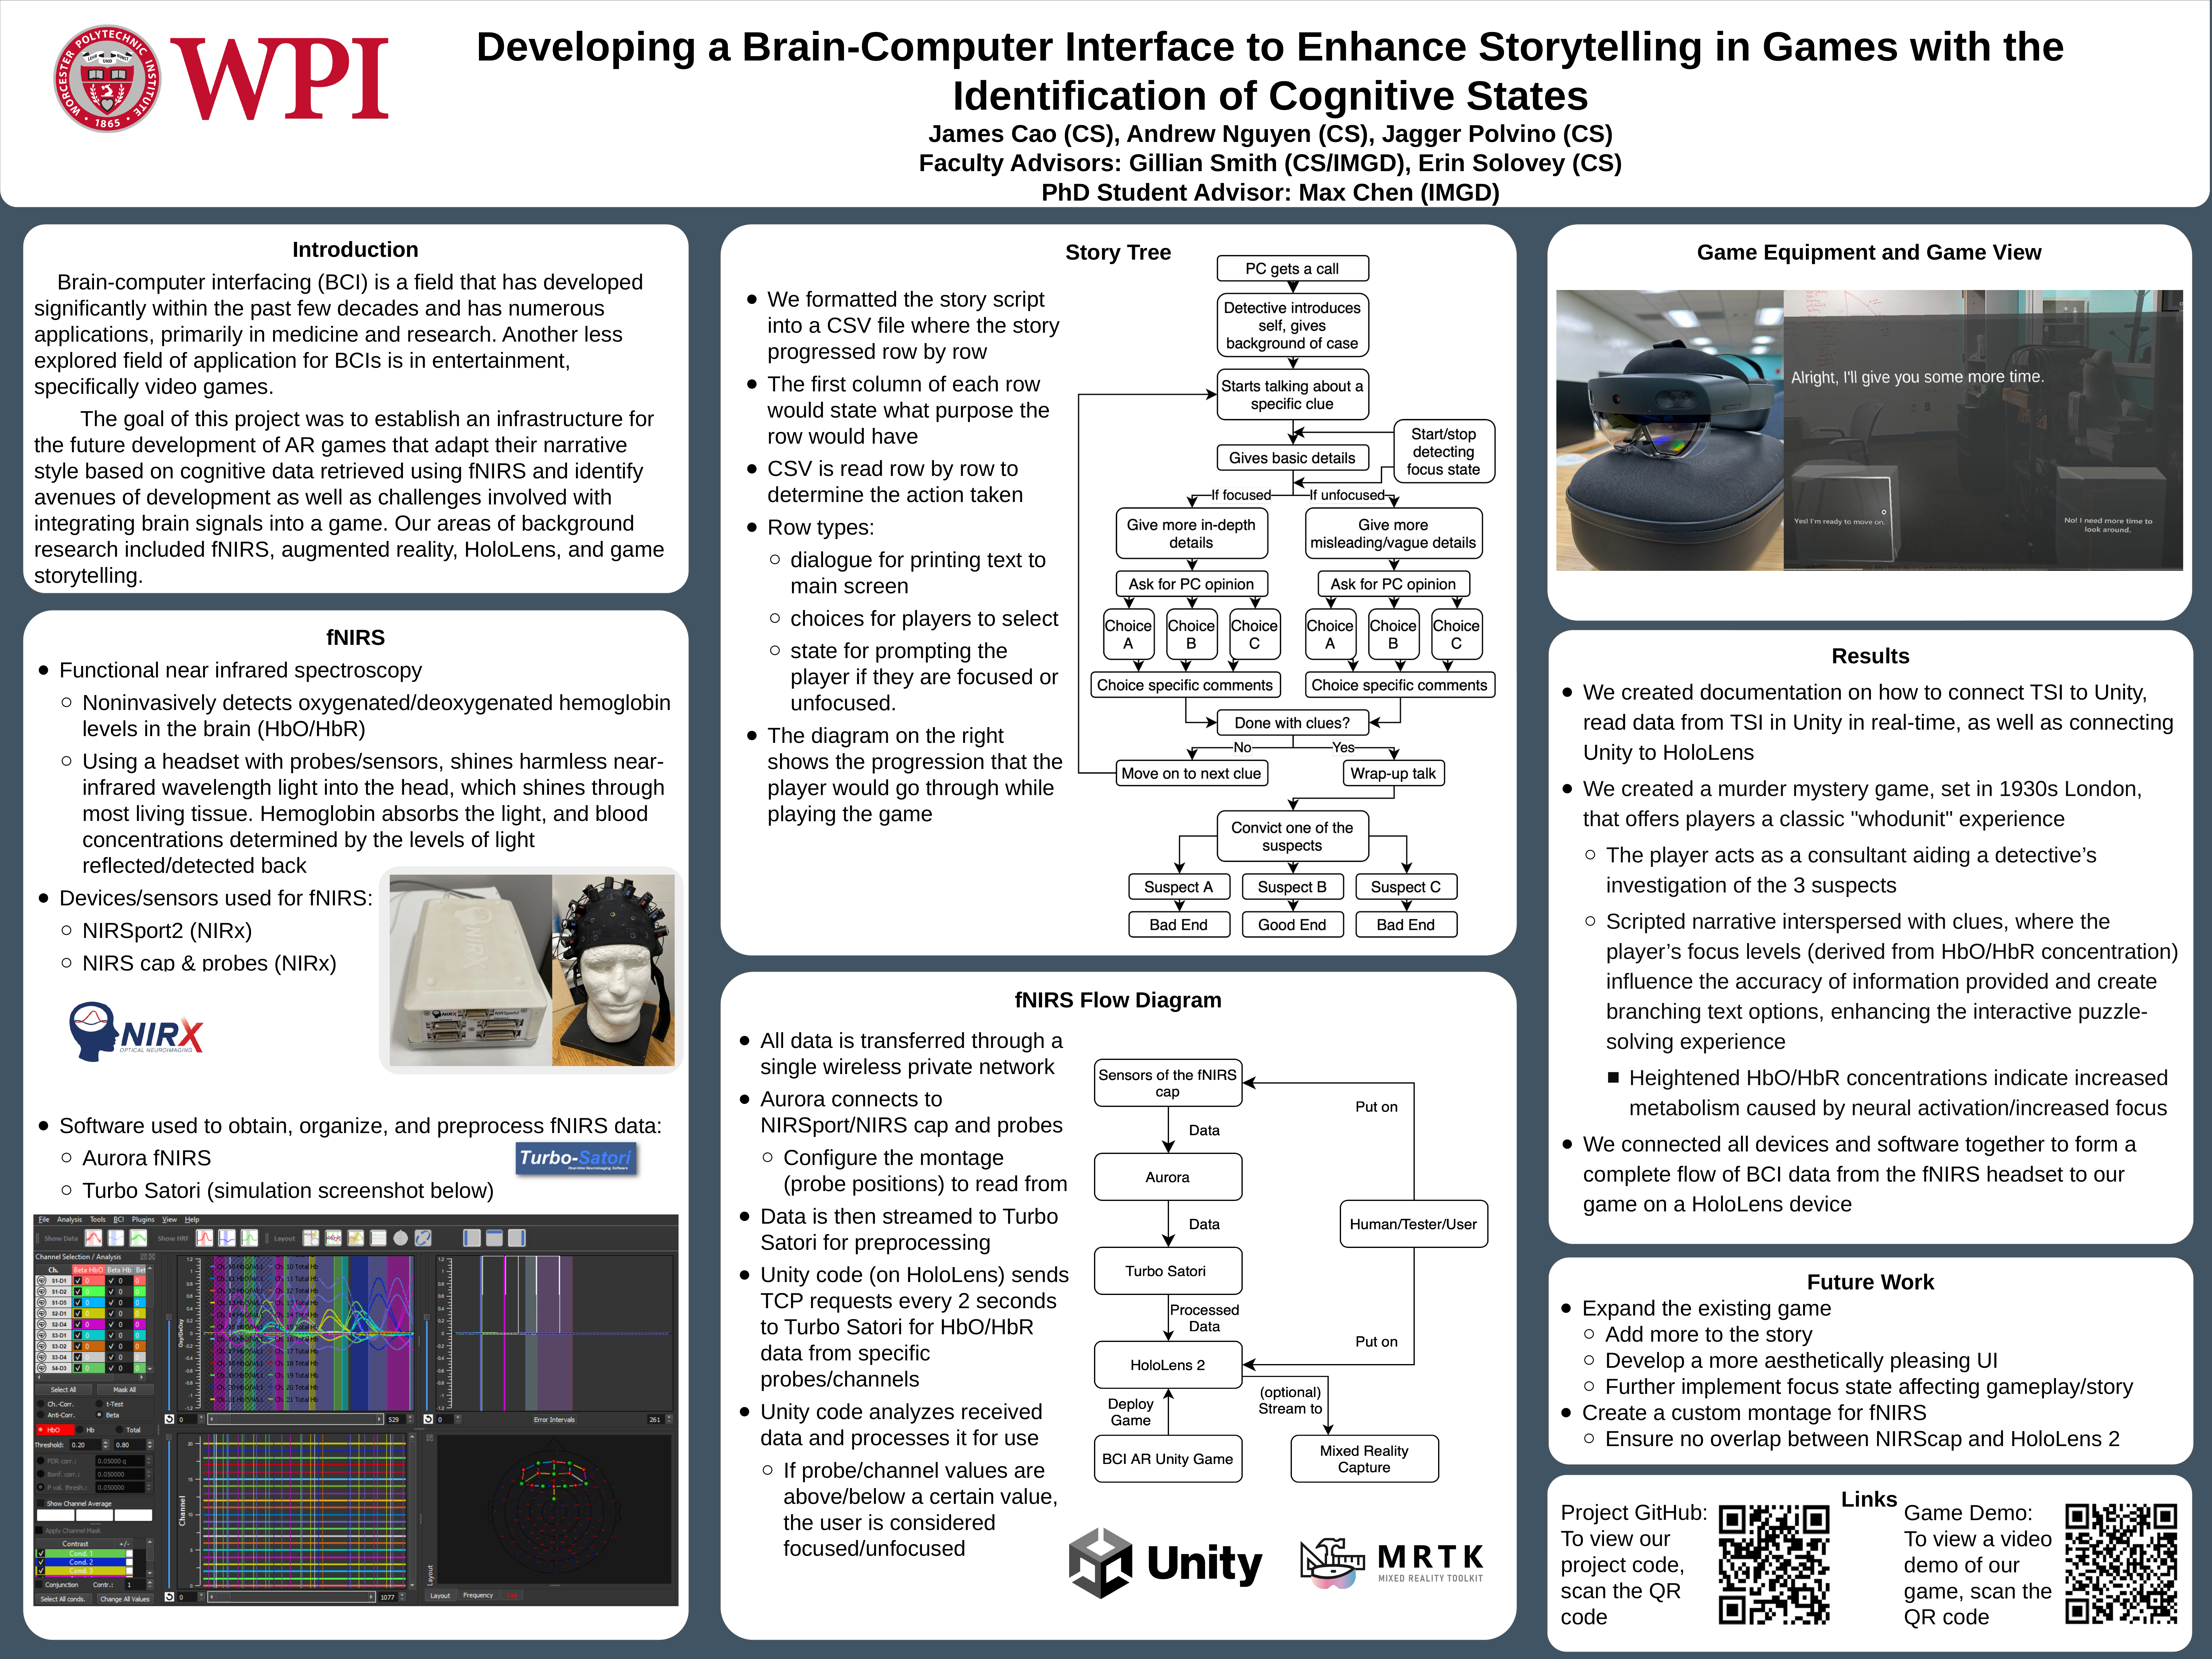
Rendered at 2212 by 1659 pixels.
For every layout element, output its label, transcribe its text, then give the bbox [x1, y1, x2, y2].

text_box Introduction Brain-computer interfacing (BCI) is a field that has developed significantly within the past few decades and has numerous applications, primarily in medicine and research. Another less explored field of application for BCIs is in entertainment, specifically video games. The goal of this project was to establish an infrastructure for the future development of AR games that adapt their narrative style based on cognitive data retrieved using fNIRS and identify avenues of development as well as challenges involved with integrating brain signals into a game. Our areas of background research included fNIRS, augmented reality, HoloLens, and game storytelling. [23, 224, 689, 594]
picture [1295, 1515, 1488, 1612]
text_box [379, 866, 684, 1074]
picture [33, 1214, 679, 1606]
text_box Developing a Brain-Computer Interface to Enhance Storytelling in Games with the Identification of Cognitive States James Cao (CS), Andrew Nguyen (CS), Jagger Polvino (CS) Faculty Advisors: Gillian Smith (CS/IMGD), Erin Solovey (CS) PhD Student Advisor: Max Chen (IMGD) [461, 15, 2081, 207]
picture [1069, 255, 1496, 938]
text_box Results We created documentation on how to connect TSI to Unity, read data from TSI in Unity in real-time, as well as connecting Unity to HoloLens We created a murder mystery game, set in 1930s London, that offers players a classic "whodunit" experience The player acts as a consultant aiding a detective’s investigation of the 3 suspects Scripted narrative interspersed with clues, where the player’s focus levels (derived from HbO/HbR concentration) influence the accuracy of information provided and create branching text options, enhancing the interactive puzzle-solving experience Heightened HbO/HbR concentrations indicate increased metabolism caused by neural activation/increased focus We connected all devices and software together to form a complete flow of BCI data from the fNIRS headset to our game on a HoloLens device [1548, 630, 2194, 1244]
picture [511, 1137, 645, 1184]
text_box [0, 0, 2210, 208]
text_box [1547, 1475, 2193, 1652]
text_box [720, 971, 1517, 1640]
picture [1069, 1528, 1263, 1599]
picture [43, 15, 398, 143]
text_box We formatted the story script into a CSV file where the story progressed row by row The first column of each row would state what purpose the row would have CSV is read row by row to determine the action taken Row types: dialogue for printing text to main screen choices for players to select state for prompting the player if they are focused or unfocused. The diagram on the right shows the progression that the player would go through while playing the game [740, 280, 1067, 938]
text_box Game Equipment and Game View [1547, 224, 2193, 621]
text_box Future Work Expand the existing game Add more to the story Develop a more aesthetically pleasing UI Further implement focus state affecting gameplay/story Create a custom montage for fNIRS Ensure no overlap between NIRScap and HoloLens 2 [1548, 1257, 2194, 1465]
text_box Story Tree [720, 224, 1517, 956]
picture [1556, 290, 2183, 571]
text_box fNIRS Functional near infrared spectroscopy Noninvasively detects oxygenated/deoxygenated hemoglobin levels in the brain (HbO/HbR) Using a headset with probes/sensors, shines harmless near-infrared wavelength light into the head, which shines through most living tissue. Hemoglobin absorbs the light, and blood concentrations determined by the levels of light reflected/detected back Devices/sensors used for fNIRS: NIRSport2 (NIRx) NIRS cap & probes (NIRx) Software used to obtain, organize, and preprocess fNIRS data: Aurora fNIRS Turbo Satori (simulation screenshot below) [23, 610, 689, 1640]
picture [52, 971, 222, 1099]
